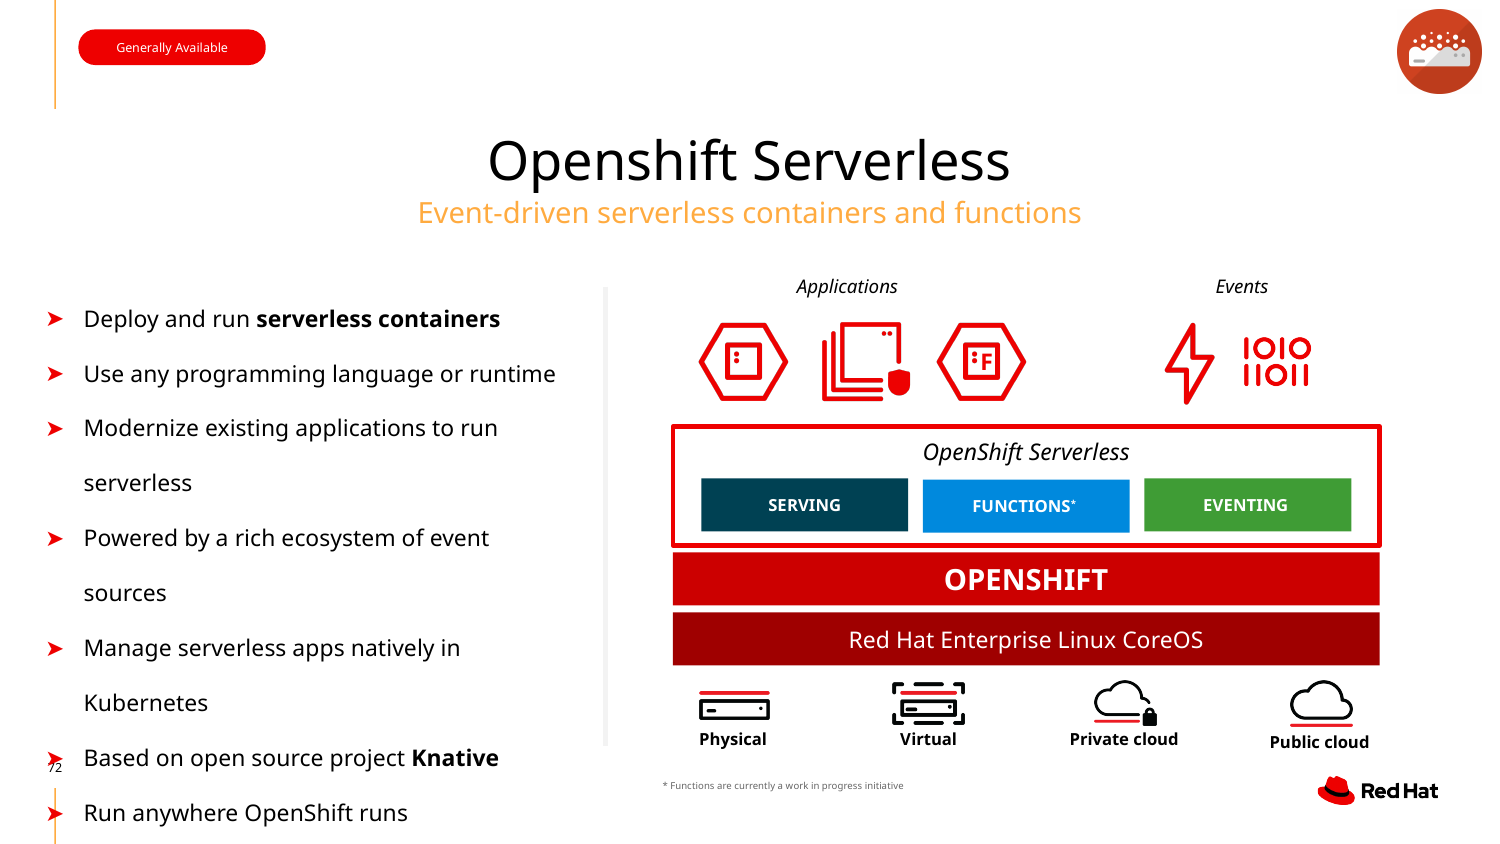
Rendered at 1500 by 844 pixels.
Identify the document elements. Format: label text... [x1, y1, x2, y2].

picture [808, 308, 915, 415]
picture [1133, 301, 1331, 422]
picture [1396, 9, 1482, 95]
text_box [655, 691, 811, 753]
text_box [1046, 679, 1202, 753]
title Openshift Serverless [108, 107, 1392, 175]
picture [682, 302, 802, 421]
text_box Red Hat Enterprise Linux CoreOS [672, 612, 1380, 666]
text_box OpenShift Serverless [672, 426, 1380, 546]
slide_number ‹#› [10, 759, 101, 777]
text_box SERVING [701, 478, 909, 532]
text_box OPENSHIFT [672, 552, 1380, 606]
text_box Events [1145, 267, 1339, 309]
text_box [1241, 679, 1398, 756]
text_box Generally Available [78, 29, 266, 66]
text_box EVENTING [1144, 478, 1352, 532]
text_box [921, 302, 1041, 421]
text_box Applications [727, 267, 967, 307]
text_box Deploy and run serverless containers Use any programming language or runtime Modernize existing applications to run serverless Powered by a rich ecosystem of event sources Manage serverless apps natively in Kubernetes Based on open source project Knative Run anywhere OpenShift runs [27, 276, 579, 746]
text_box FUNCTIONS* [922, 479, 1130, 533]
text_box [850, 682, 1007, 753]
picture [1317, 776, 1438, 805]
subtitle Event-driven serverless containers and functions [108, 175, 1392, 244]
text_box * Functions are currently a work in progress initiative [651, 766, 1253, 812]
